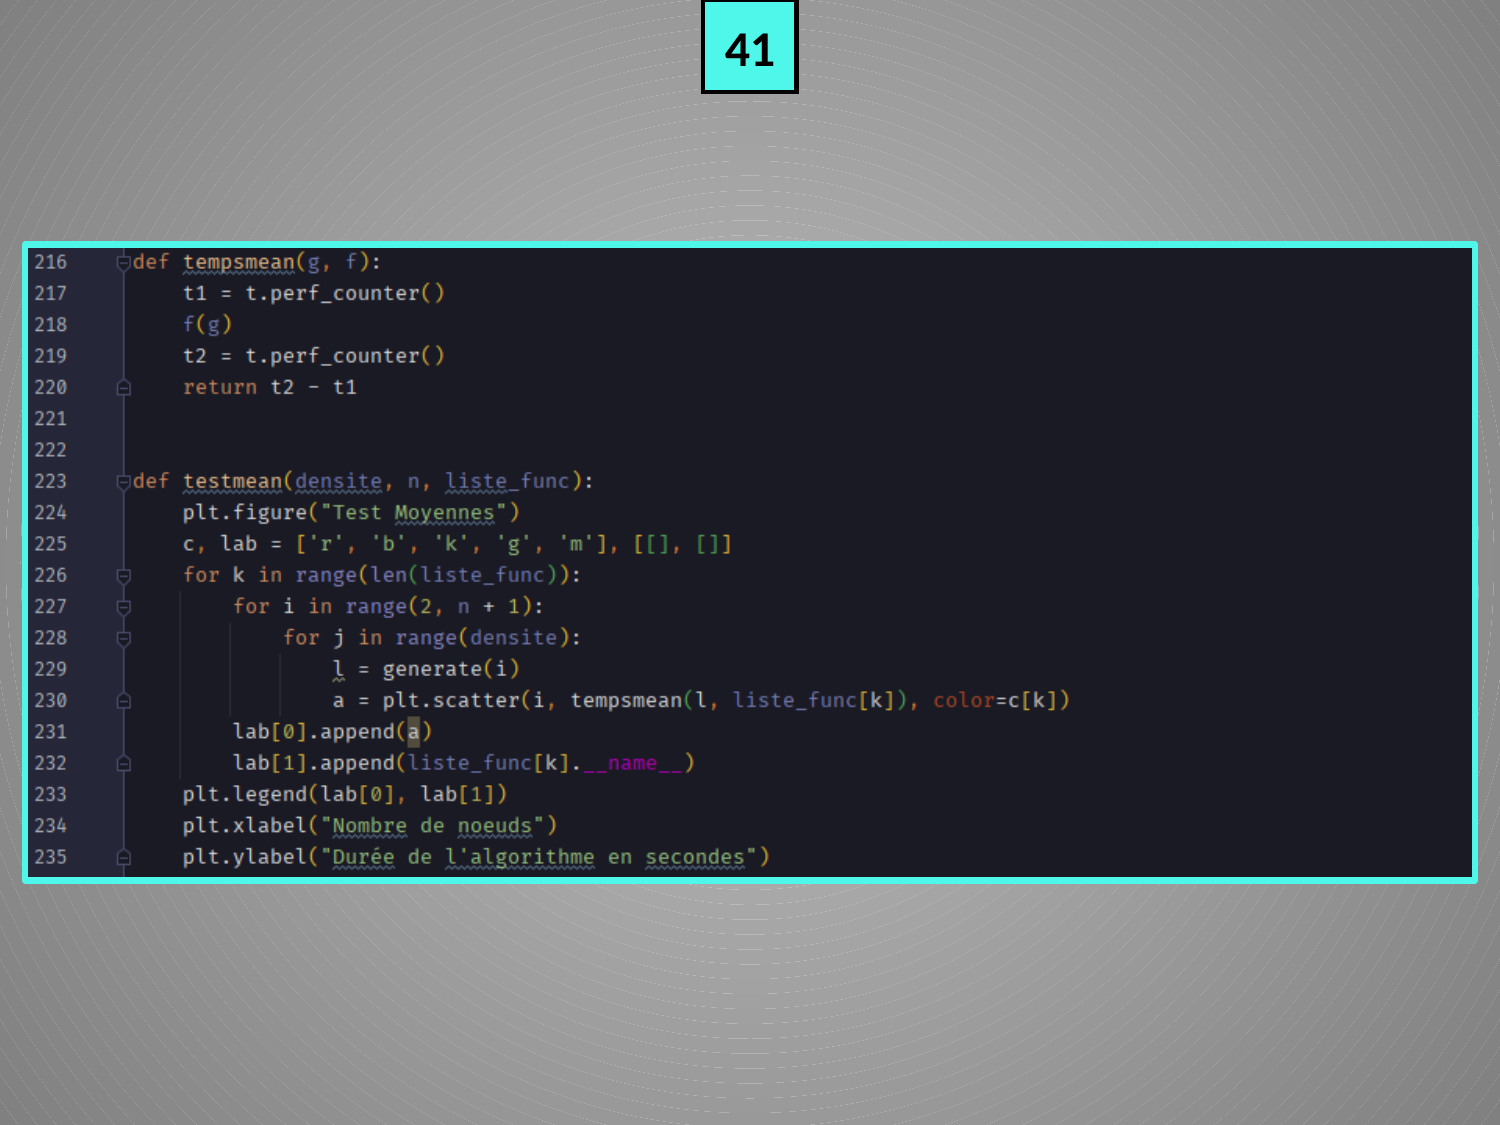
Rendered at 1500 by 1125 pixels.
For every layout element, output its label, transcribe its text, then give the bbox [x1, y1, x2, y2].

text_box 41 [702, 0, 798, 93]
picture [28, 247, 1472, 878]
